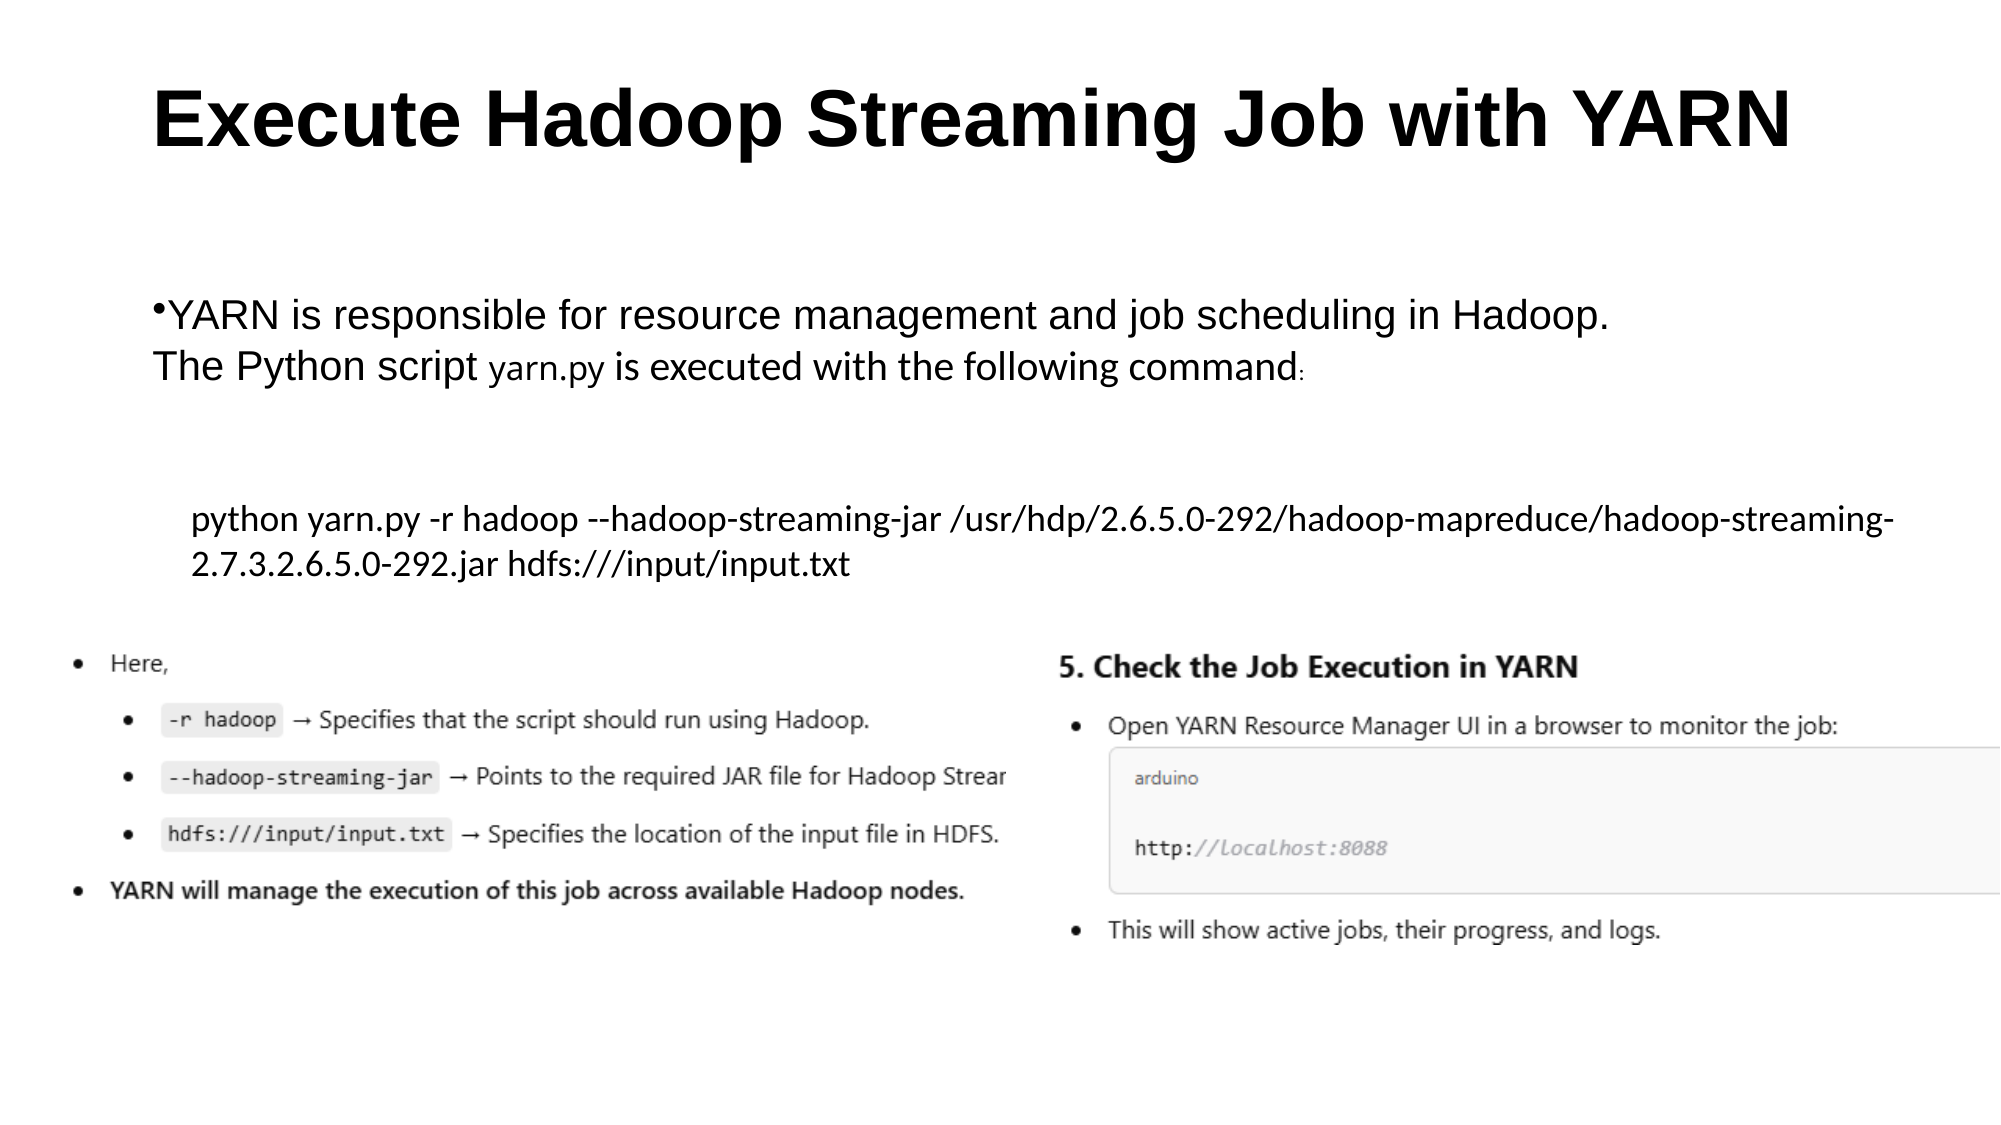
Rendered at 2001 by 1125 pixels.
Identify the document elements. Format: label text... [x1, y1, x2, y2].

title Execute Hadoop Streaming Job with YARN [1648, 59, 1863, 278]
text_box python yarn.py -r hadoop --hadoop-streaming-jar /usr/hdp/2.6.5.0-292/hadoop-mapreduce/hadoop-streaming-2.7.3.2.6.5.0-292.jar hdfs:///input/input.txt [176, 486, 1955, 592]
picture [44, 637, 2000, 945]
list YARN is responsible for resource management and job scheduling in Hadoop. The Python script yarn.py is executed with the following command: [137, 34, 1648, 650]
